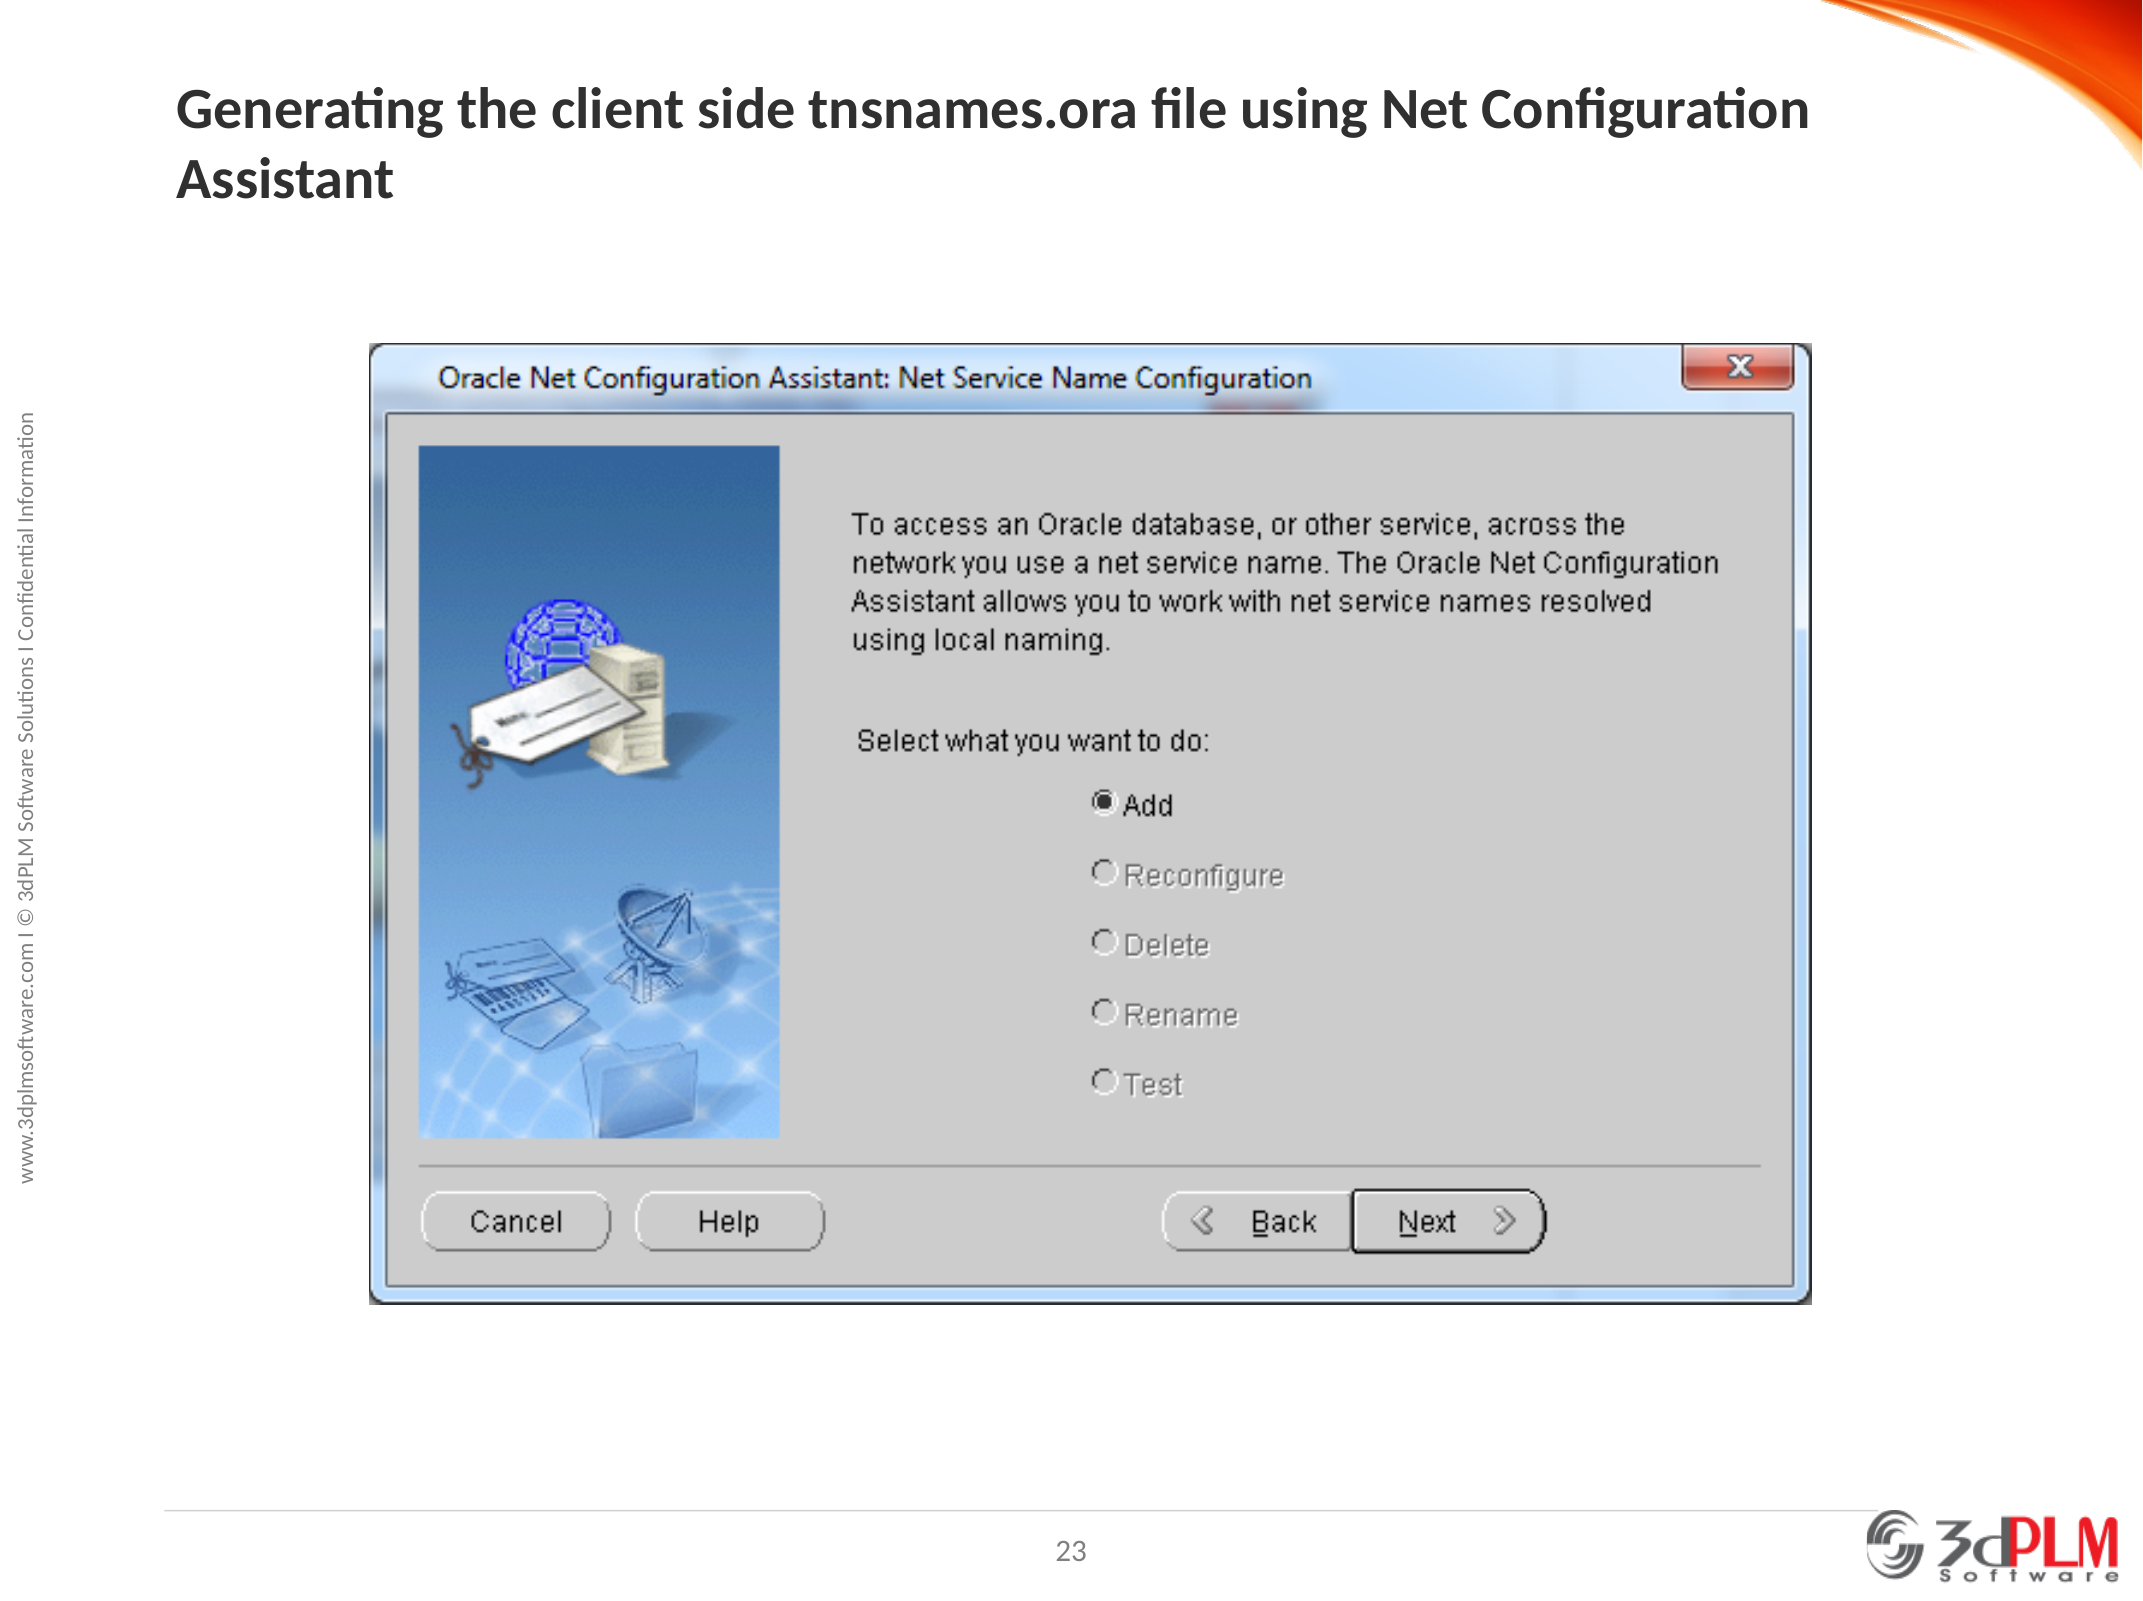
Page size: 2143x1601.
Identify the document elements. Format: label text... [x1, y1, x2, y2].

picture [1820, 0, 2143, 173]
text_box Generating the client side tnsnames.ora file using Net Configuration Assistant [153, 76, 1975, 205]
picture [1866, 1510, 2119, 1585]
picture [368, 342, 1812, 1305]
